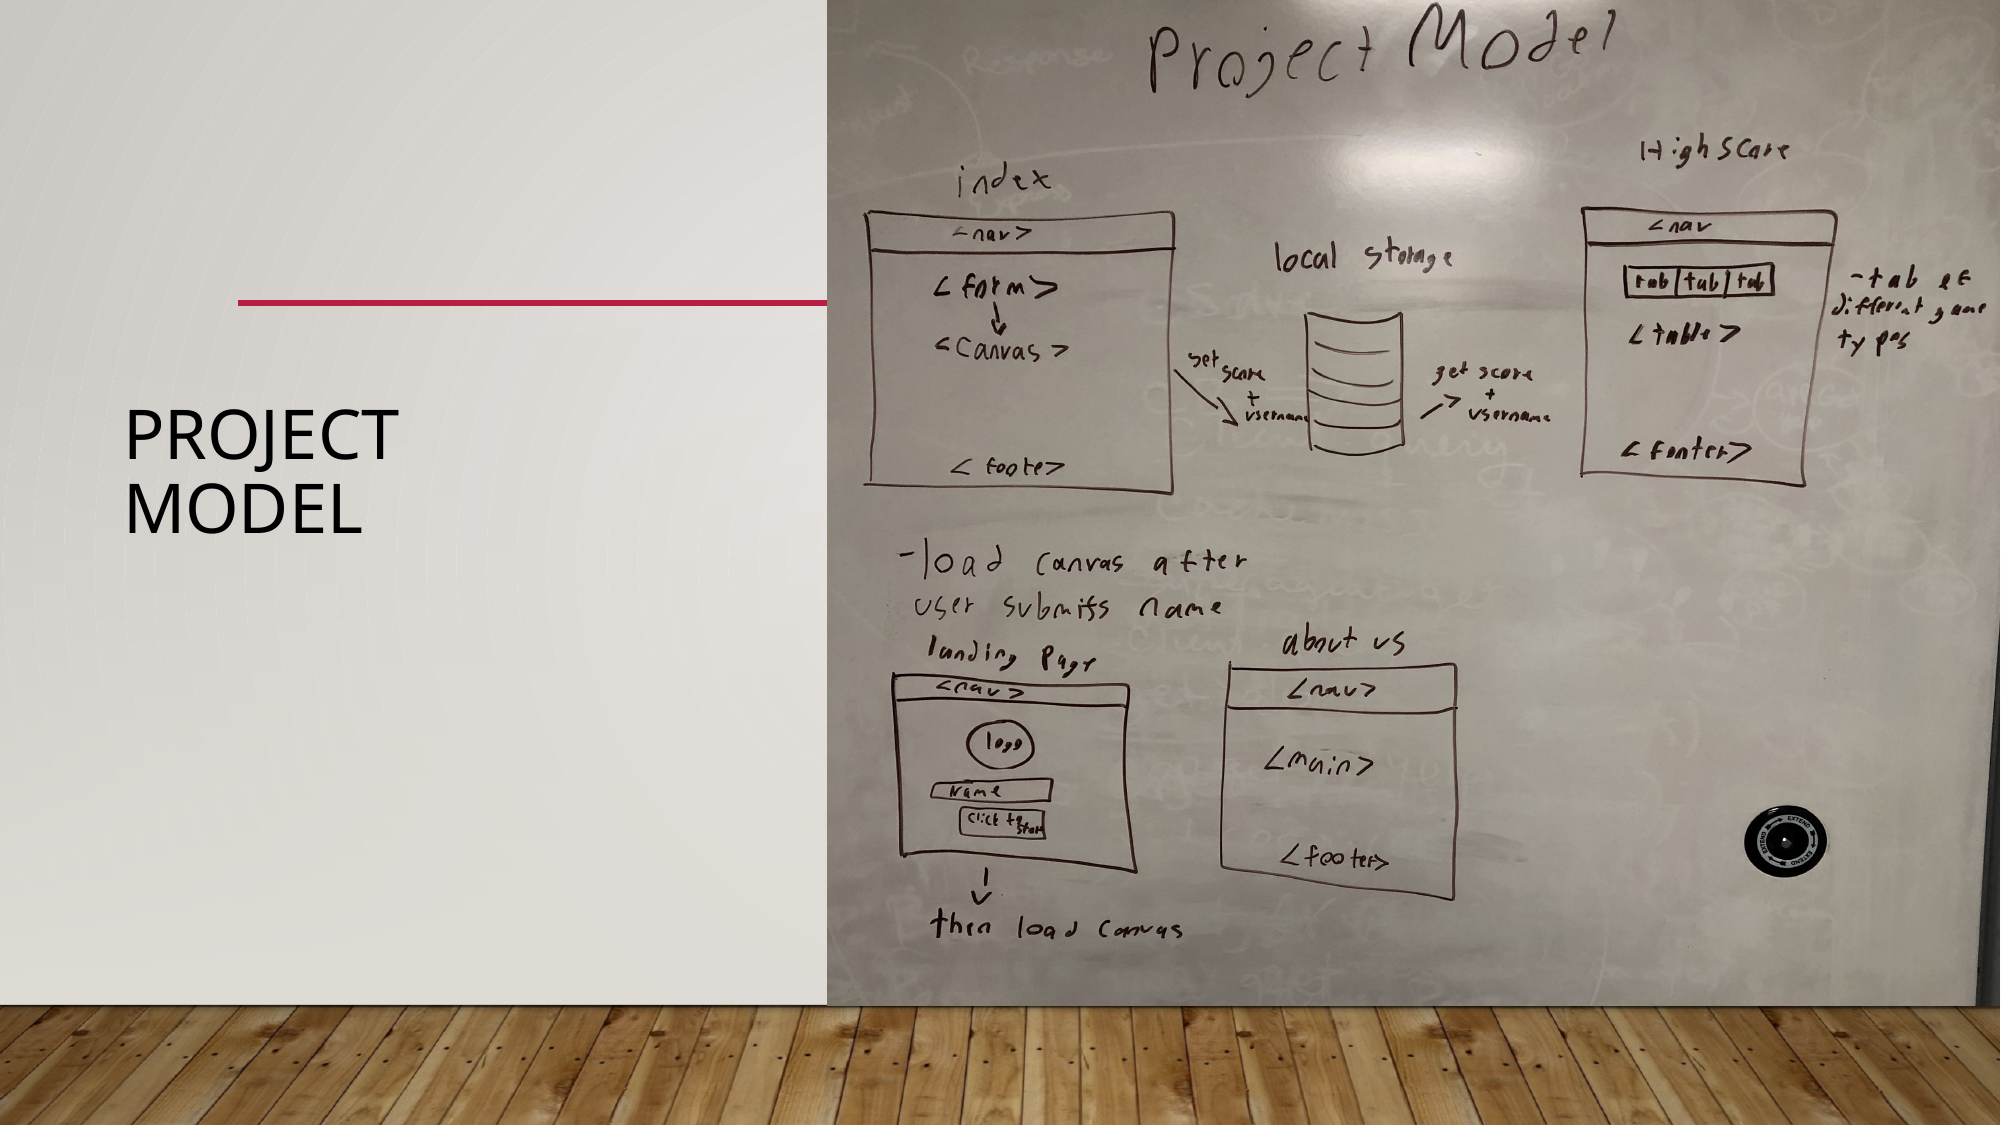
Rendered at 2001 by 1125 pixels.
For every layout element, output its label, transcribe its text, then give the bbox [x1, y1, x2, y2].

picture [0, 0, 2000, 1125]
title Project model [108, 241, 629, 549]
